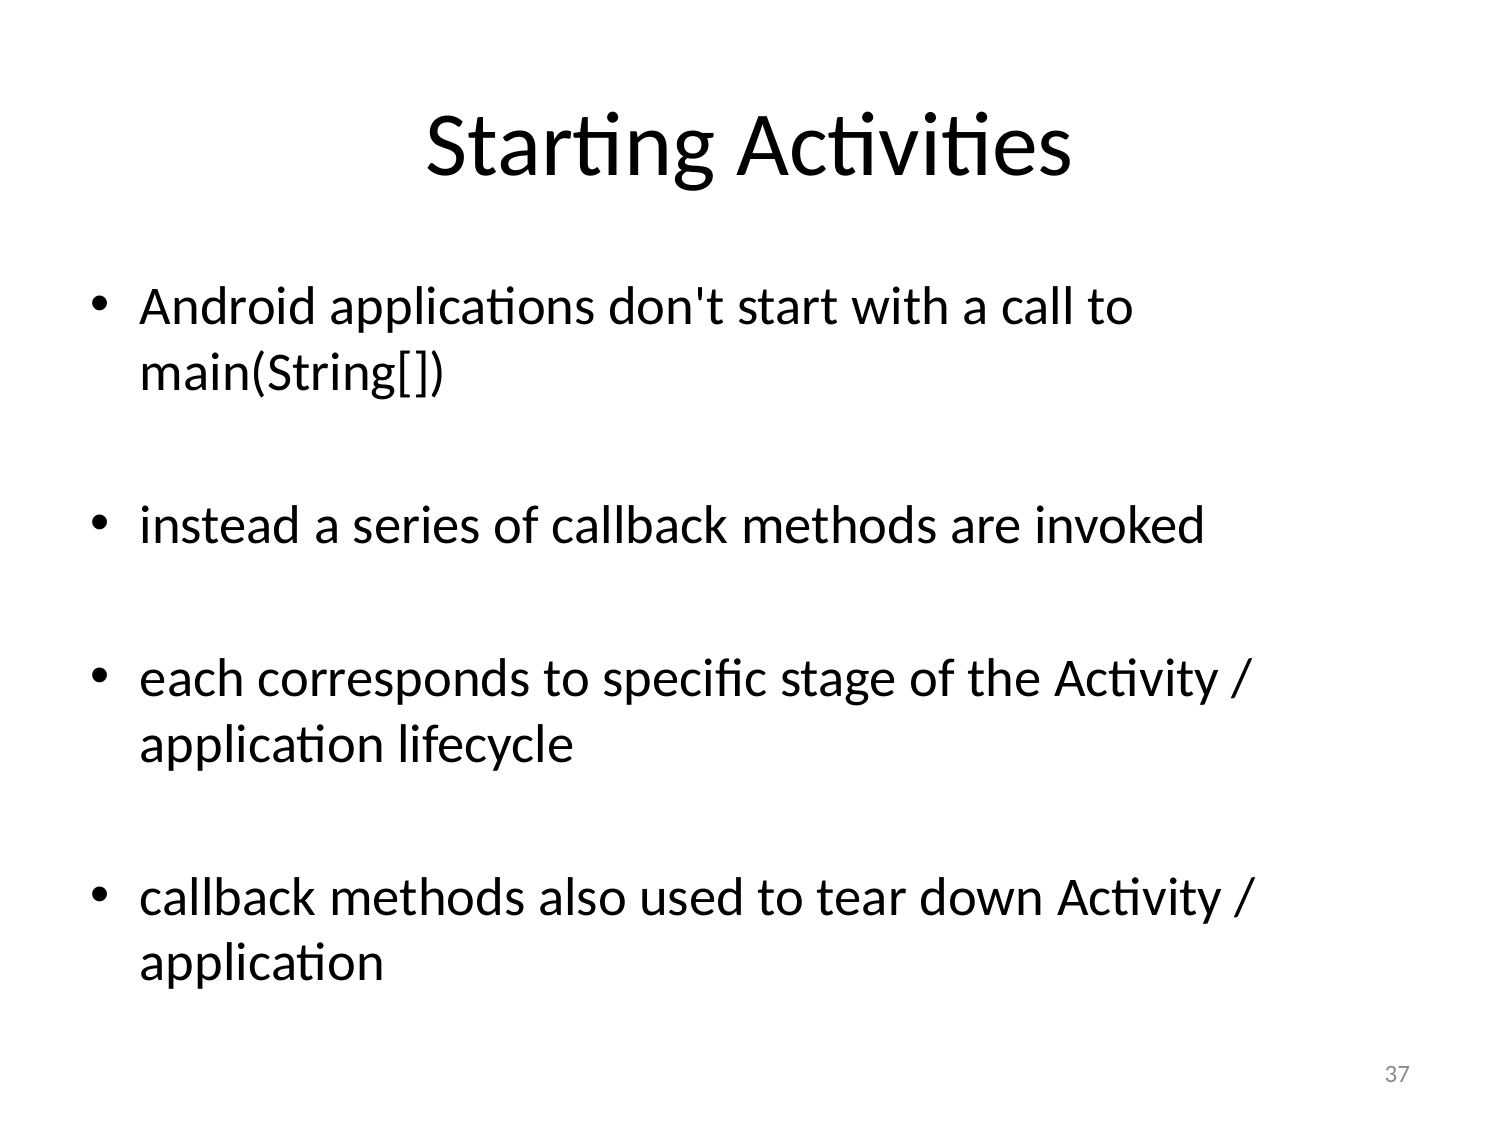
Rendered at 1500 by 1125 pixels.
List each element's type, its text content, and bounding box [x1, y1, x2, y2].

title Starting Activities [74, 44, 1426, 233]
slide_number 37 [1074, 1042, 1425, 1103]
list Android applications don't start with a call to main(String[]) instead a series of callback methods are invoked each corresponds to specific stage of the Activity / application lifecycle callback methods also used to tear down Activity / application [74, 262, 1426, 1006]
